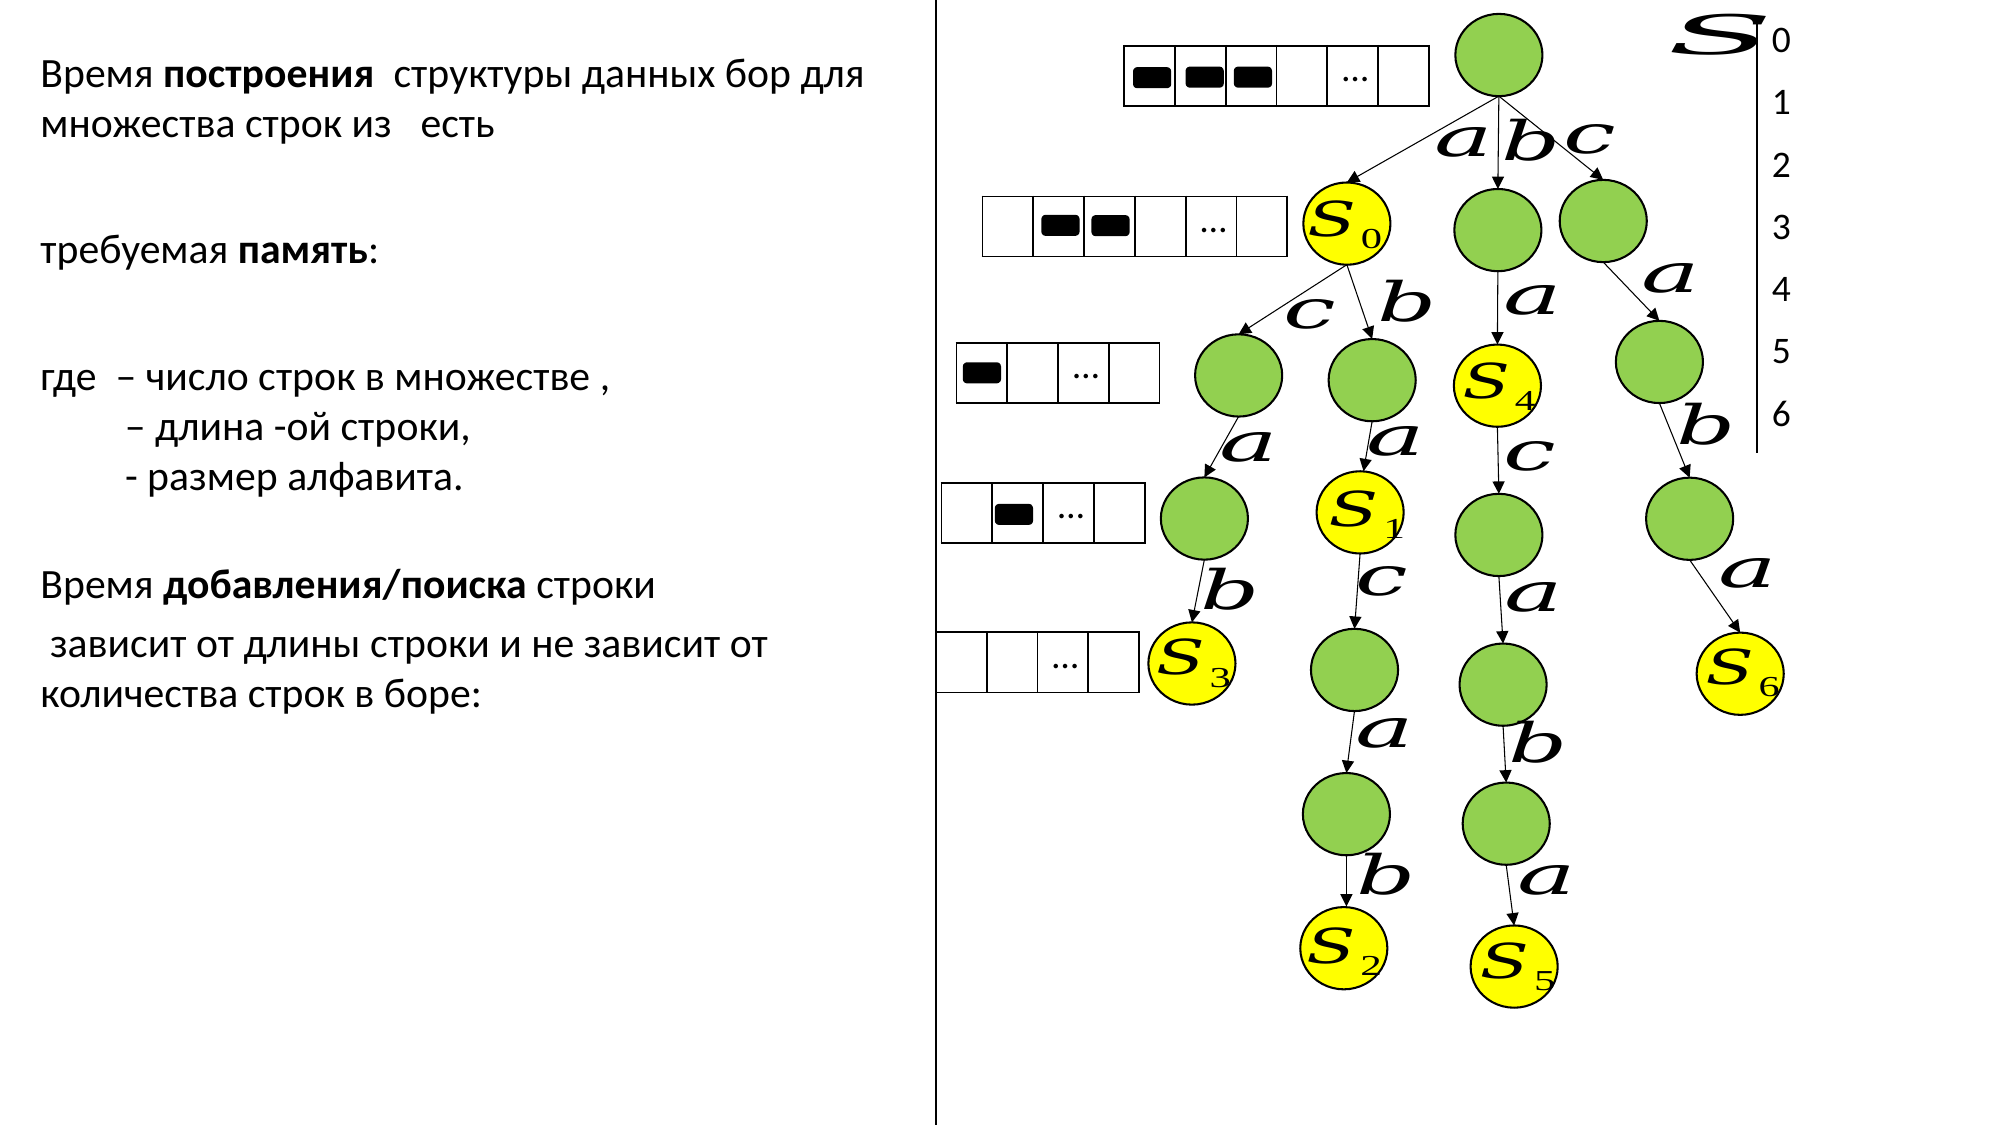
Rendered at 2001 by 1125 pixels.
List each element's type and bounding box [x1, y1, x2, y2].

text_box [994, 503, 1034, 525]
text_box [1191, 559, 1205, 622]
text_box [1194, 333, 1284, 418]
text_box [1327, 338, 1417, 423]
text_box [1303, 182, 1391, 265]
text_box [1506, 864, 1515, 925]
text_box [1354, 554, 1361, 629]
text_box [1301, 772, 1392, 857]
text_box [1498, 96, 1604, 180]
text_box [962, 362, 1002, 384]
text_box [1346, 265, 1373, 339]
text_box [1309, 627, 1400, 713]
text_box [1659, 403, 1690, 478]
text_box [1238, 264, 1347, 335]
text_box [1645, 476, 1735, 561]
text_box [1454, 492, 1544, 578]
text_box [1233, 66, 1273, 88]
text_box [1148, 622, 1236, 705]
text_box [1300, 907, 1388, 990]
text_box [1091, 215, 1130, 237]
text_box [1363, 421, 1373, 471]
text_box [1461, 781, 1551, 866]
text_box [1454, 12, 1544, 96]
text_box [1498, 576, 1504, 644]
text_box [1453, 344, 1541, 427]
text_box [1470, 925, 1558, 1008]
text_box [1185, 66, 1224, 88]
text_box [1346, 96, 1497, 183]
text_box [1453, 188, 1543, 273]
text_box [1316, 471, 1404, 554]
text_box [1458, 642, 1548, 727]
text_box [1133, 67, 1172, 89]
text_box [1558, 178, 1648, 264]
text_box [1503, 725, 1507, 783]
text_box [1346, 710, 1355, 774]
text_box [1614, 319, 1705, 405]
text_box [1204, 416, 1239, 478]
text_box [1696, 632, 1784, 715]
text_box [1159, 476, 1249, 561]
text_box [1689, 559, 1741, 633]
text_box [1603, 262, 1660, 321]
text_box [1041, 214, 1080, 236]
